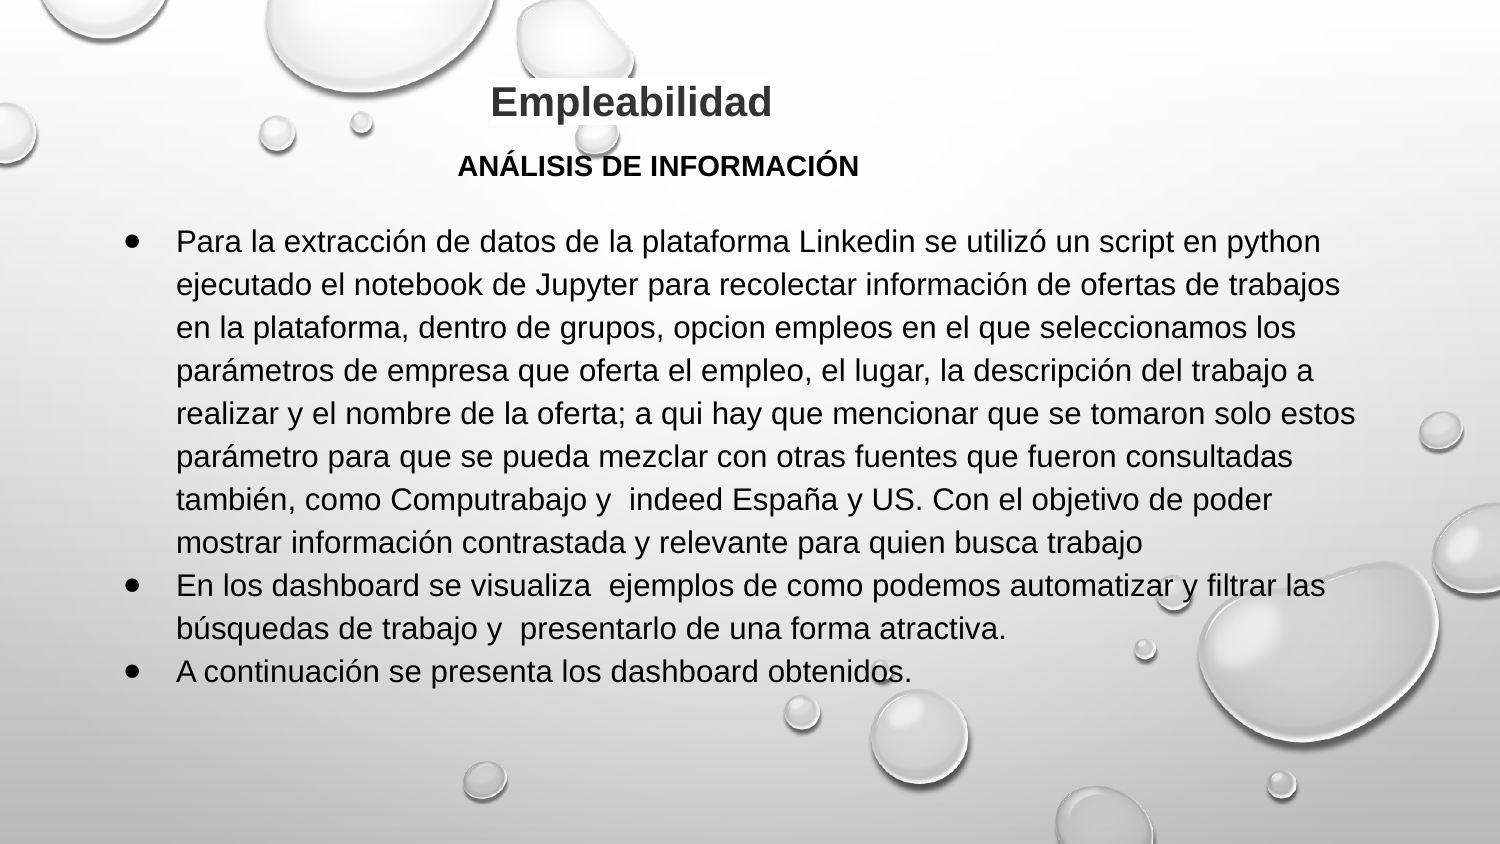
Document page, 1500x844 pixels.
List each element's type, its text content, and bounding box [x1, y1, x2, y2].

text_box Empleabilidad [475, 51, 804, 140]
text_box ANÁLISIS DE INFORMACIÓN [442, 132, 877, 198]
picture [0, 0, 1500, 844]
text_box Para la extracción de datos de la plataforma Linkedin se utilizó un script en python ejecutado el notebook de Jupyter para recolectar información de ofertas de trabajos en la plataforma, dentro de grupos, opcion empleos en el que seleccionamos los parámetros de empresa que oferta el empleo, el lugar, la descripción del trabajo a realizar y el nombre de la oferta; a qui hay que mencionar que se tomaron solo estos parámetro para que se pueda mezclar con otras fuentes que fueron consultadas también, como Computrabajo y indeed España y US. Con el objetivo de poder mostrar información contrastada y relevante para quien busca trabajo En los dashboard se visualiza ejemplos de como podemos automatizar y filtrar las búsquedas de trabajo y presentarlo de una forma atractiva. A continuación se presenta los dashboard obtenidos. [86, 200, 1394, 704]
